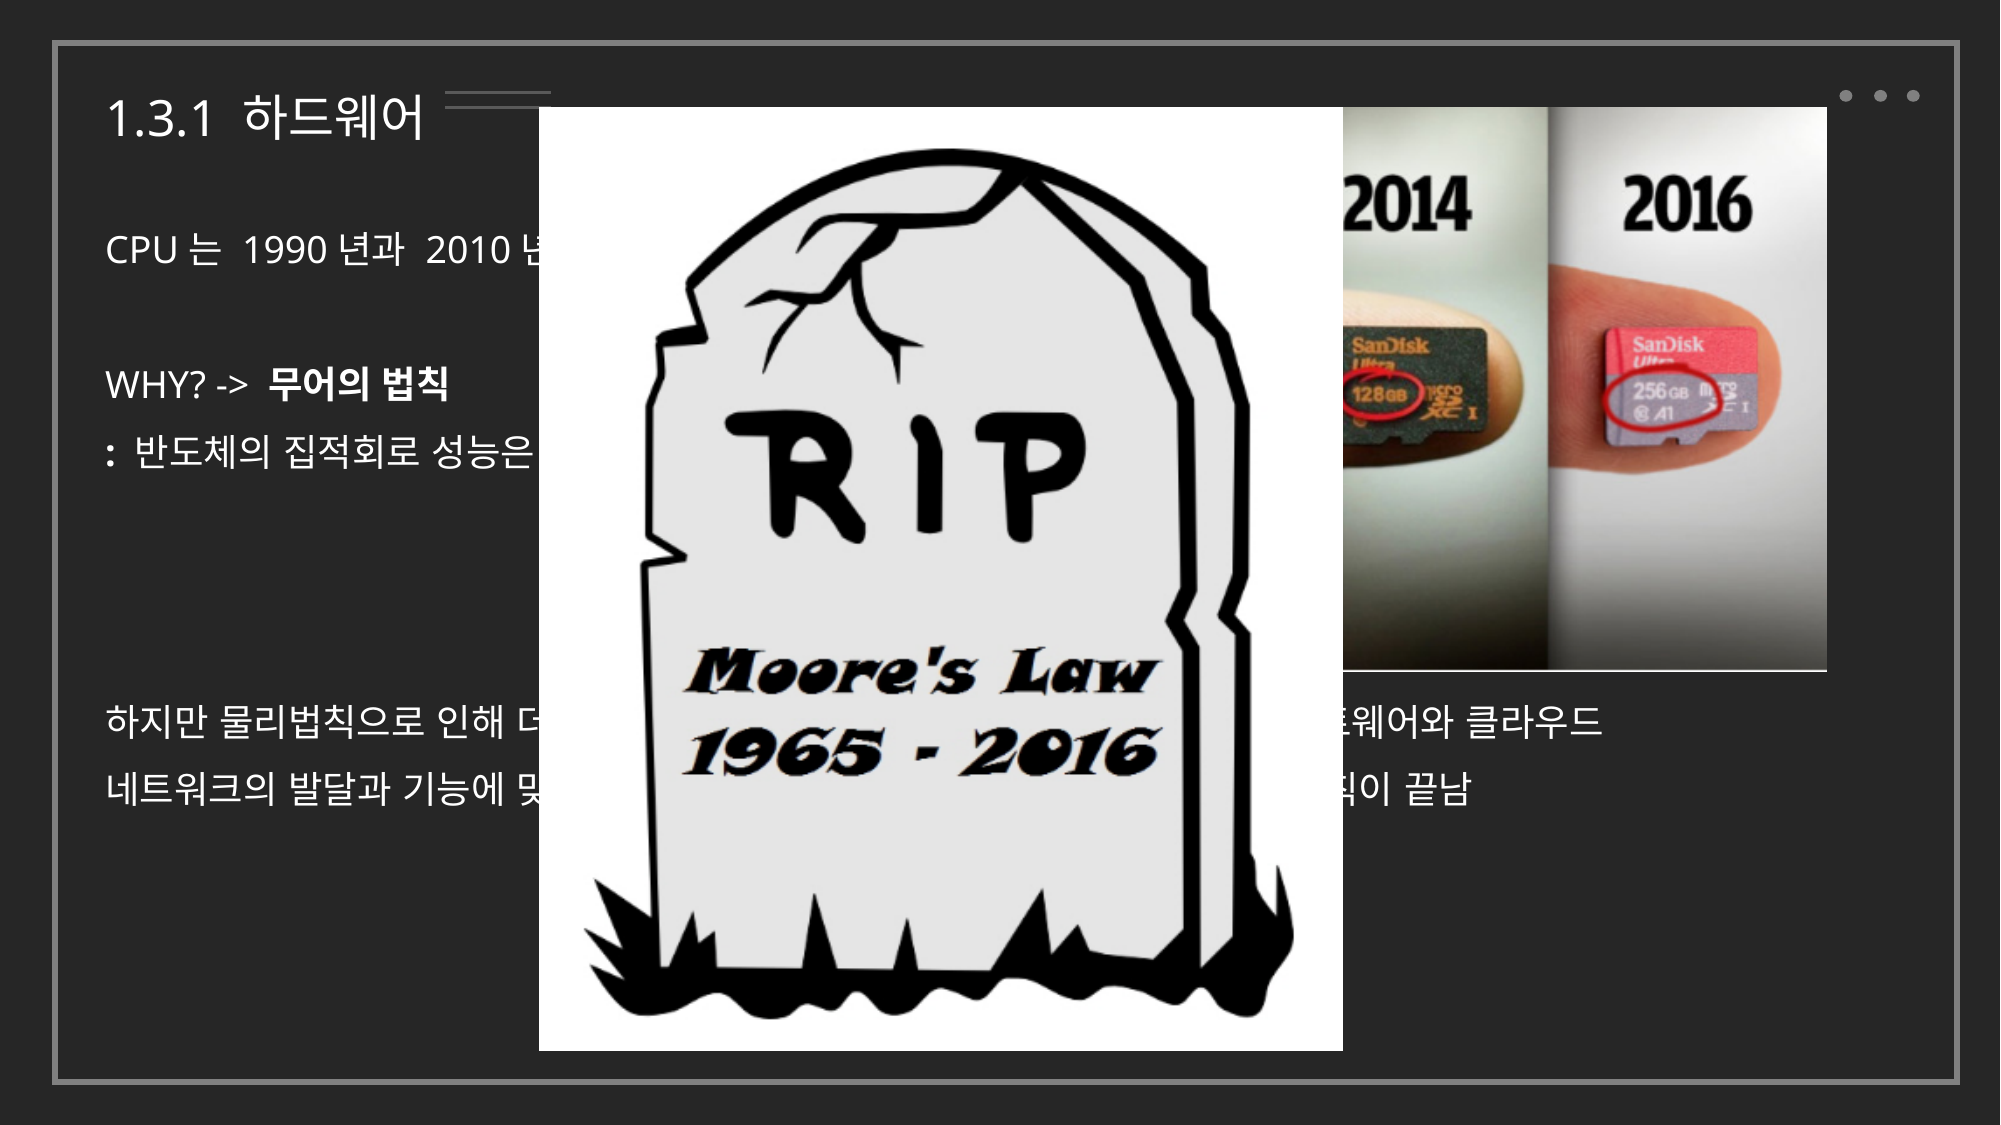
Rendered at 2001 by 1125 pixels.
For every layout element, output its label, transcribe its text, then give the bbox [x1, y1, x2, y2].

text_box [53, 41, 1959, 1084]
text_box CPU는 1990년과 2010년 사이에 5,000배가 빨라짐 WHY? -> 무어의 법칙 : 반도체의 집적회로 성능은 24개월마다 2배로 증가한다는 법칙 하지만 물리법칙으로 인해 더 이상 회로의 밀도를 올릴 수 없다는 이유와, 소프트웨어와 클라우드 네트워크의 발달과 기능에 맞게 특화된 반도체 메모리 칩 등장 때문에 무어의 법칙이 끝남 [1346, 680, 1792, 819]
text_box 1.3.1 하드웨어 [90, 48, 989, 154]
text_box CPU는 1990년과 2010년 사이에 5,000배가 빨라짐 WHY? -> 무어의 법칙 : 반도체의 집적회로 성능은 24개월마다 2배로 증가한다는 법칙 하지만 물리법칙으로 인해 더 이상 회로의 밀도를 올릴 수 없다는 이유와, 소프트웨어와 클라우드 네트워크의 발달과 기능에 맞게 특화된 반도체 메모리 칩 등장 때문에 무어의 법칙이 끝남 [90, 196, 533, 819]
picture [539, 106, 1828, 1051]
